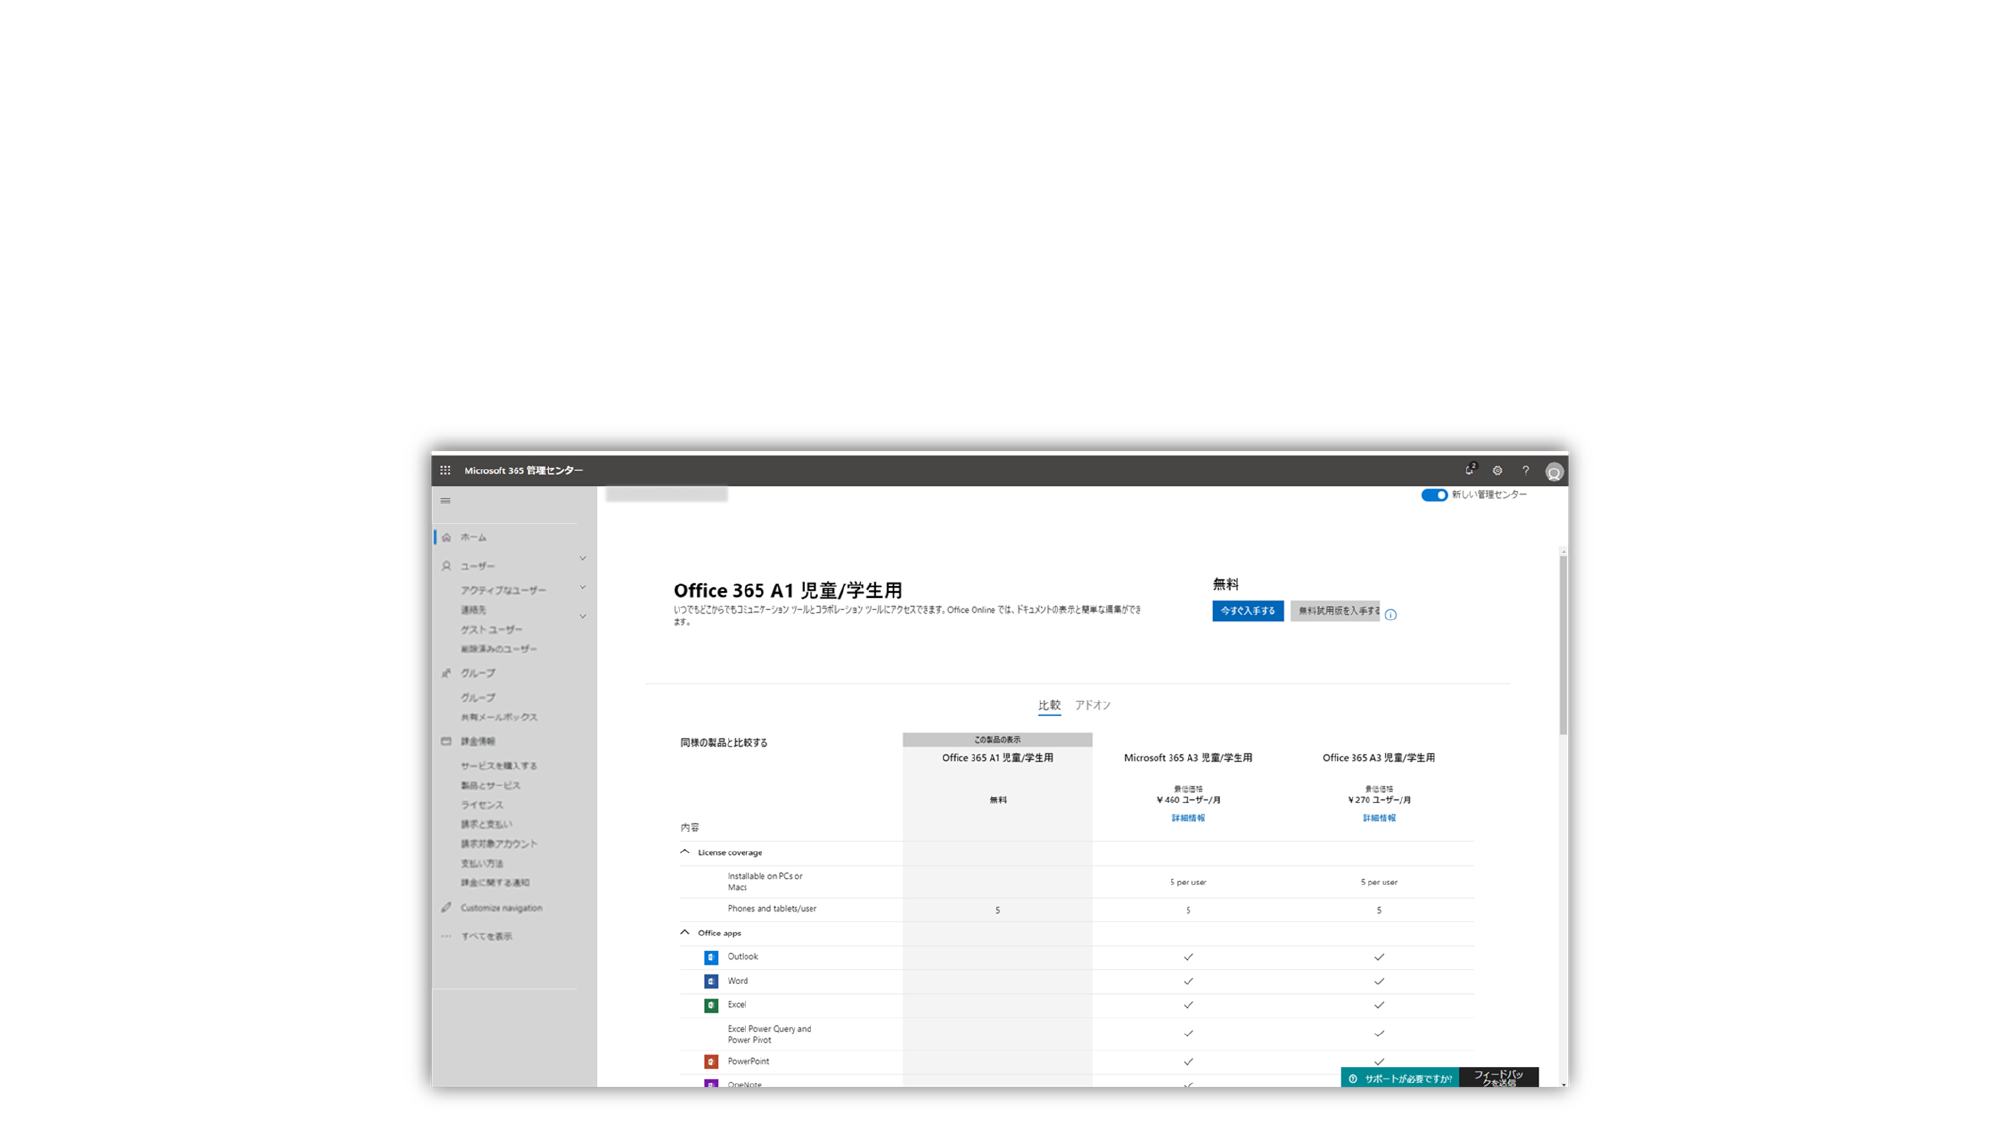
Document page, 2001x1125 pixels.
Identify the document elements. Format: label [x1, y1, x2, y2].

picture [401, 420, 1598, 1117]
